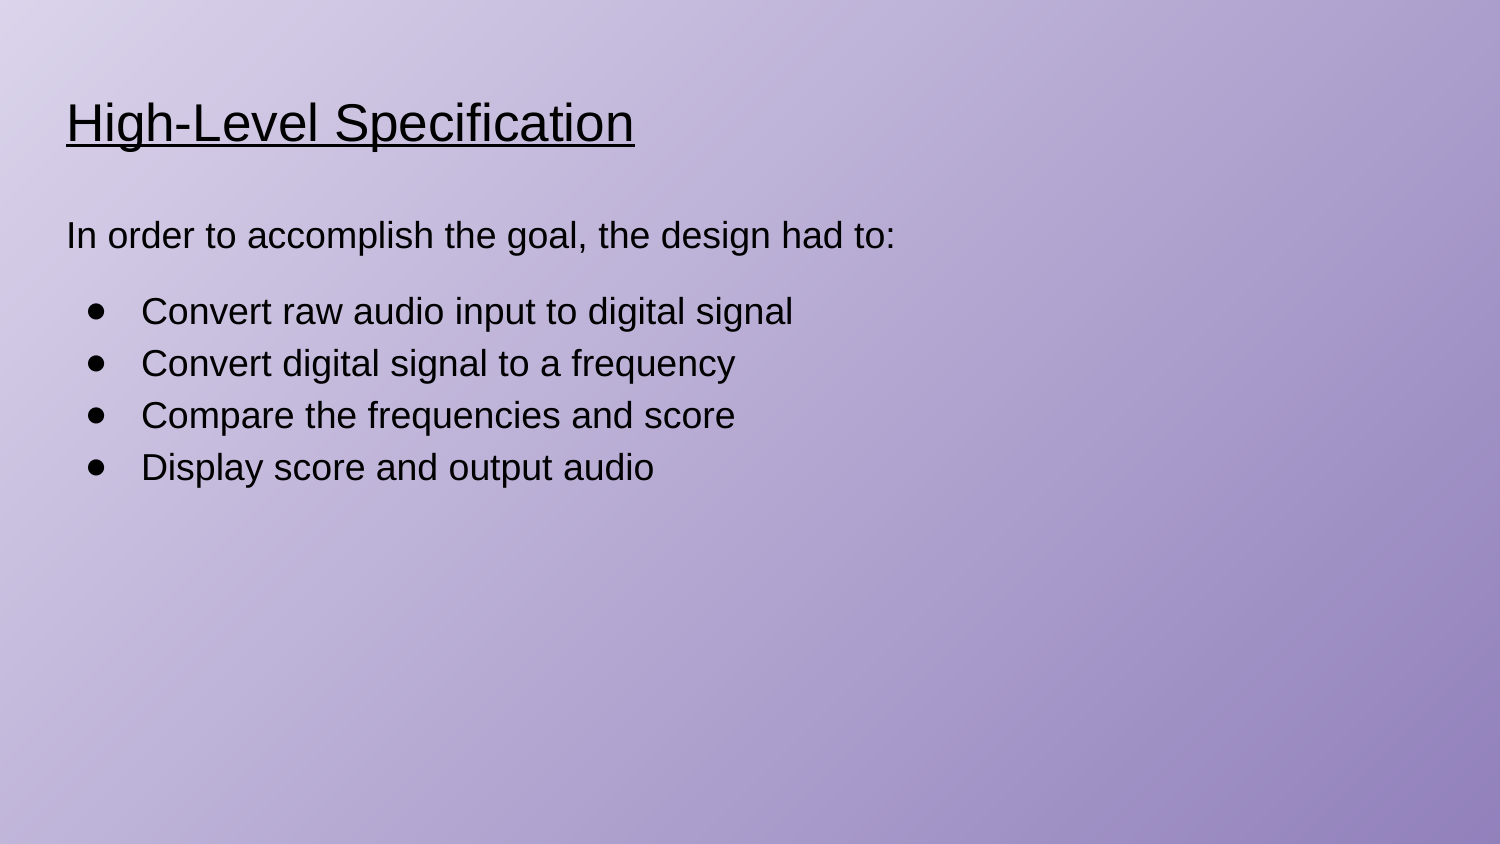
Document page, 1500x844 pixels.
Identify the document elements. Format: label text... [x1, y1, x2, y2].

title High-Level Specification [51, 72, 1449, 167]
list In order to accomplish the goal, the design had to: Convert raw audio input to digital signal Convert digital signal to a frequency Compare the frequencies and score Display score and output audio [51, 189, 1449, 750]
